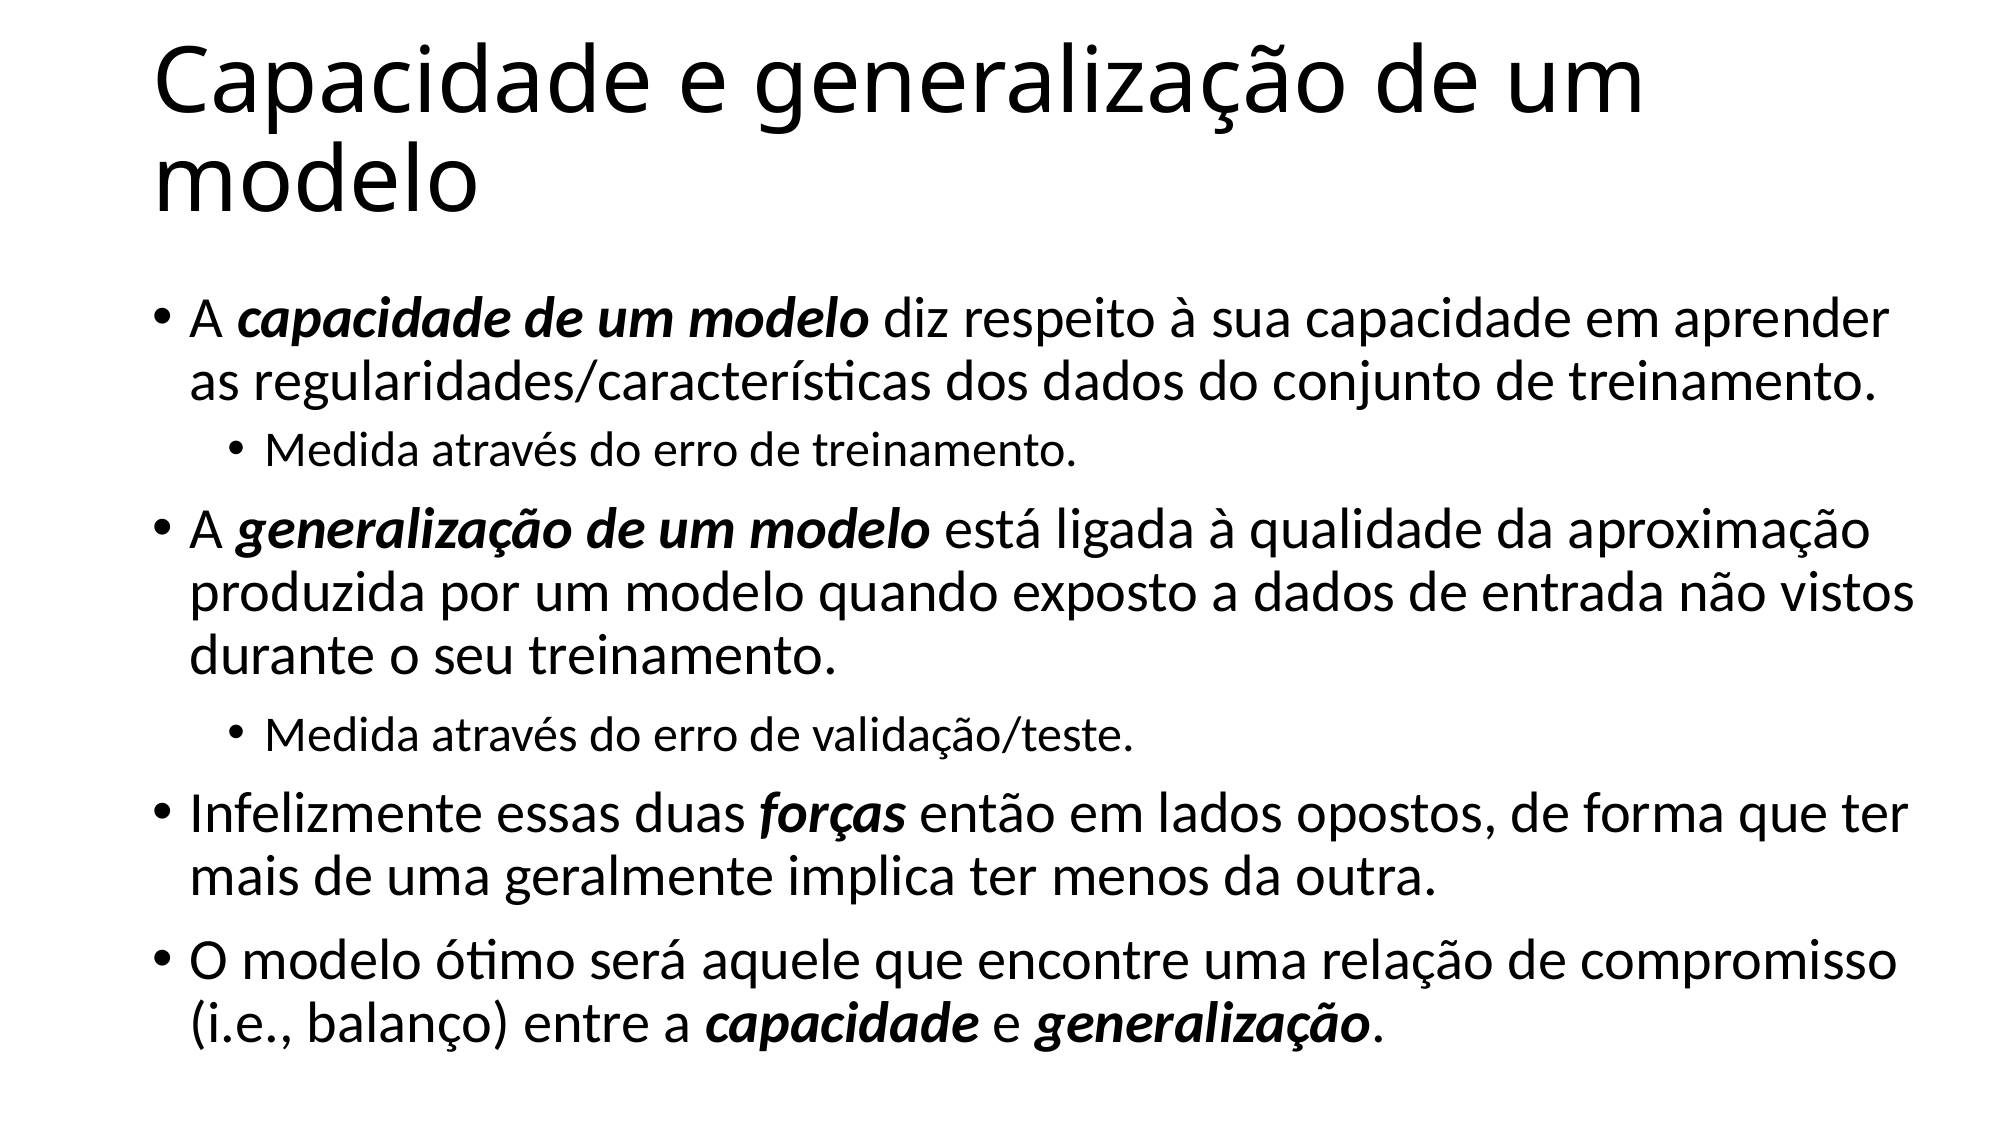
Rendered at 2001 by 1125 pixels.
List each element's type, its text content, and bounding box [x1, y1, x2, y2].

title Capacidade e generalização de um modelo [137, 45, 1863, 221]
list A capacidade de um modelo diz respeito à sua capacidade em aprender as regularidades/características dos dados do conjunto de treinamento. Medida através do erro de treinamento. A generalização de um modelo está ligada à qualidade da aproximação produzida por um modelo quando exposto a dados de entrada não vistos durante o seu treinamento. Medida através do erro de validação/teste. Infelizmente essas duas forças então em lados opostos, de forma que ter mais de uma geralmente implica ter menos da outra. O modelo ótimo será aquele que encontre uma relação de compromisso (i.e., balanço) entre a capacidade e generalização. [137, 280, 1939, 1078]
